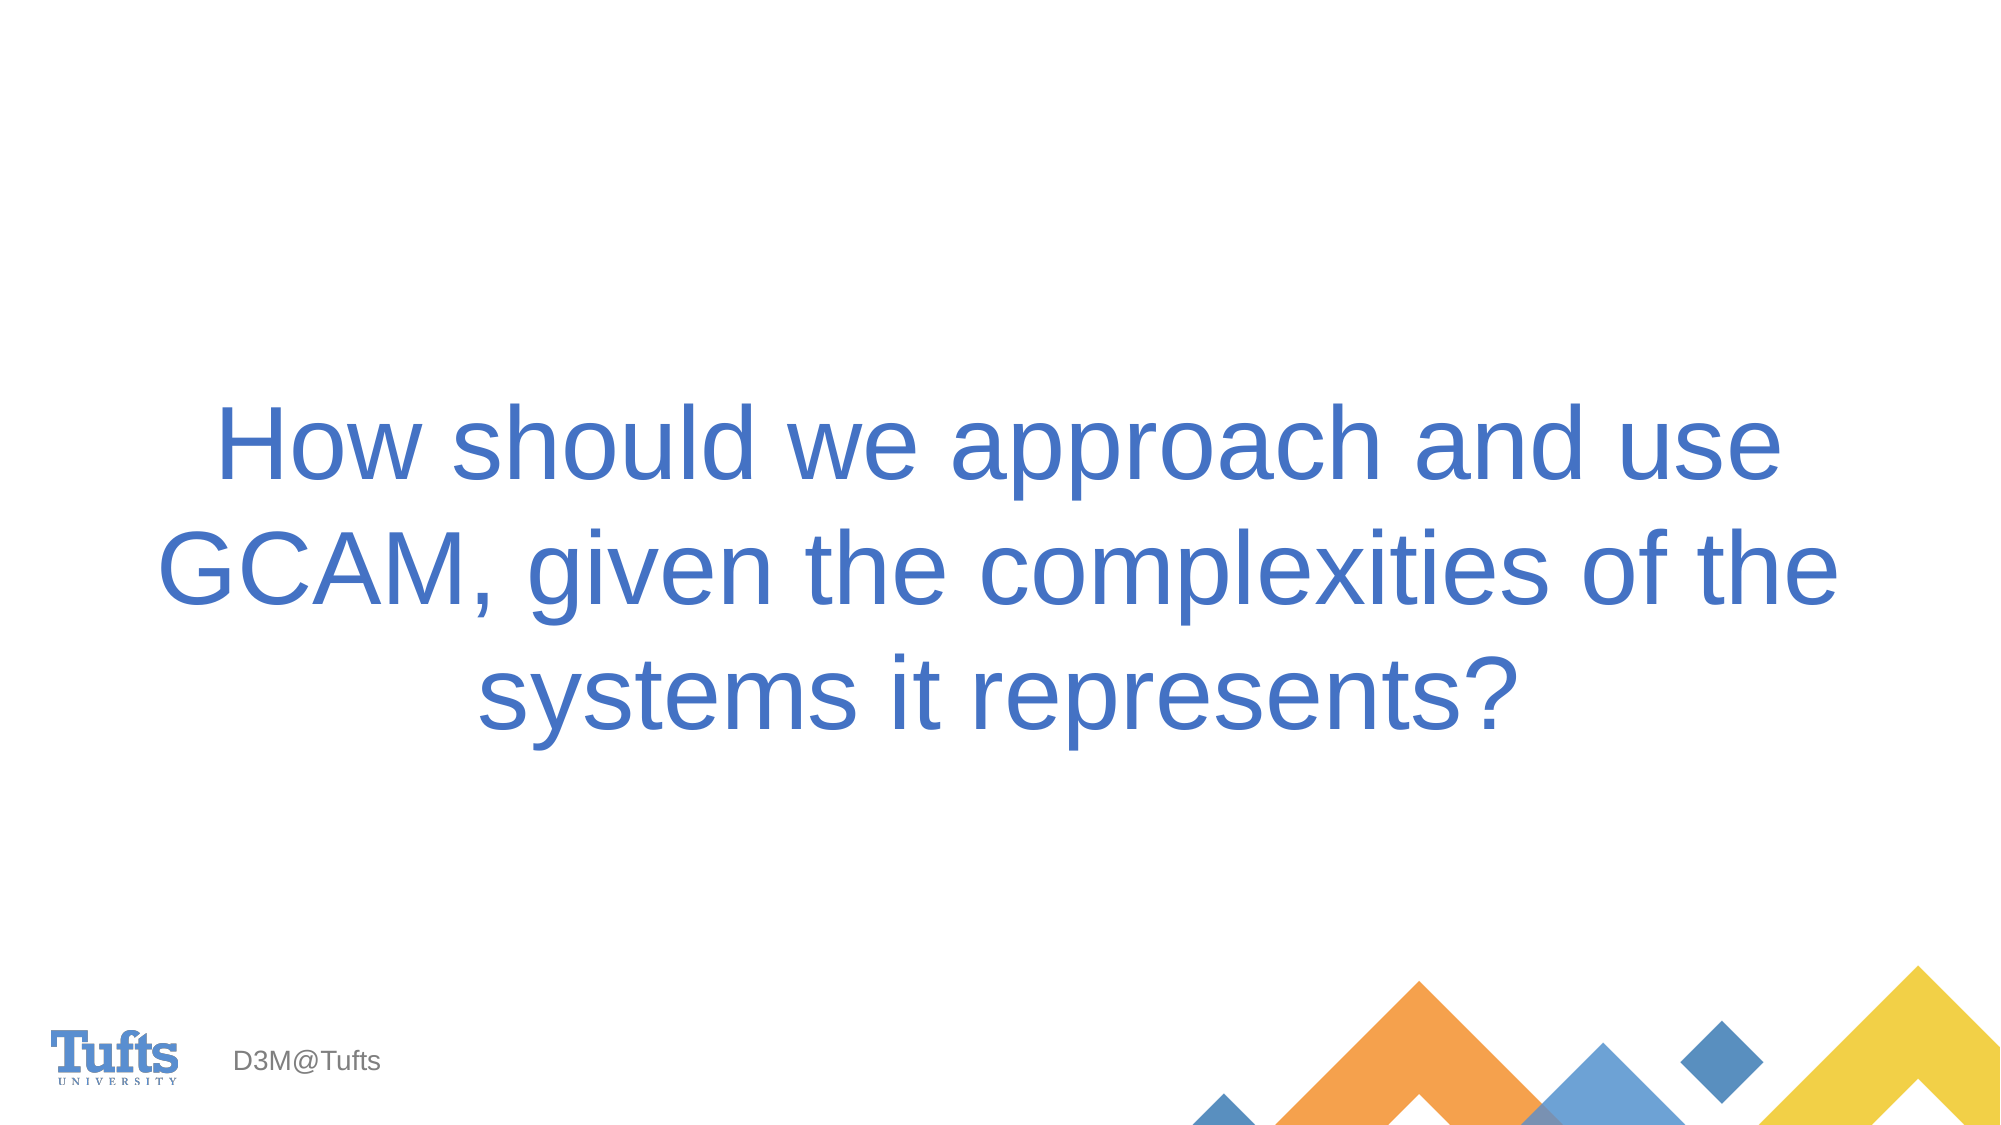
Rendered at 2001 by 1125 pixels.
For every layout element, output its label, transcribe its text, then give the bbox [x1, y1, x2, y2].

picture [0, 0, 2000, 1125]
title How should we approach and use GCAM, given the complexities of the systems it represents? [68, 470, 1932, 655]
